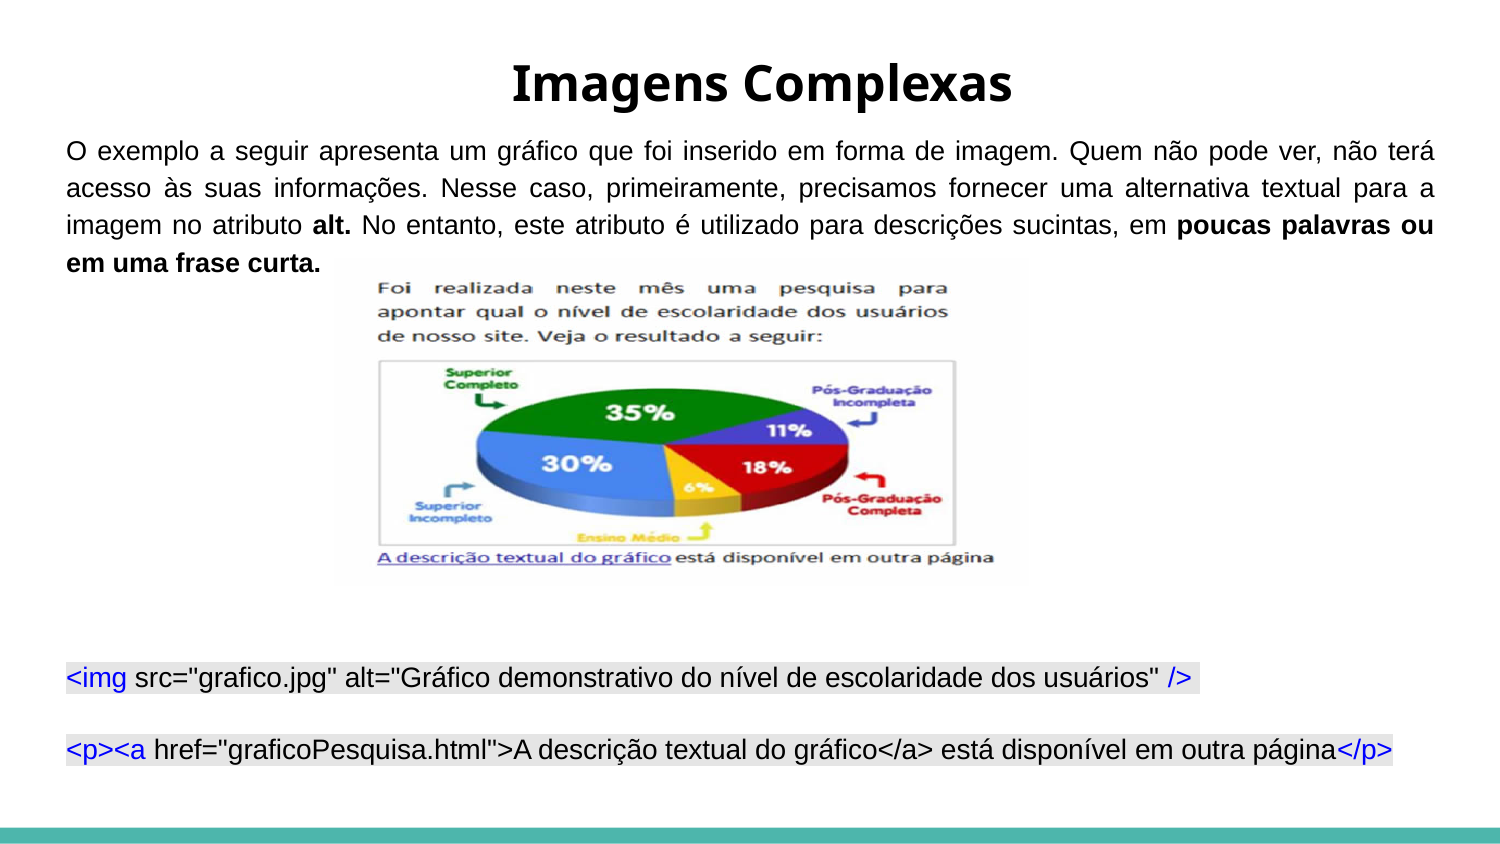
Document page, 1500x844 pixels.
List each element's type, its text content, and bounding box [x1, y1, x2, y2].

title Imagens Complexas [64, 36, 1463, 126]
list O exemplo a seguir apresenta um gráfico que foi inserido em forma de imagem. Quem não pode ver, não terá acesso às suas informações. Nesse caso, primeiramente, precisamos fornecer uma alternativa textual para a imagem no atributo alt. No entanto, este atributo é utilizado para descrições sucintas, em poucas palavras ou em uma frase curta. <img src="grafico.jpg" alt="Gráfico demonstrativo do nível de escolaridade dos usuários" /> <p><a href="graficoPesquisa.html">A descrição textual do gráfico</a> está disponível em outra página</p> [51, 113, 1449, 799]
picture [334, 258, 1030, 586]
